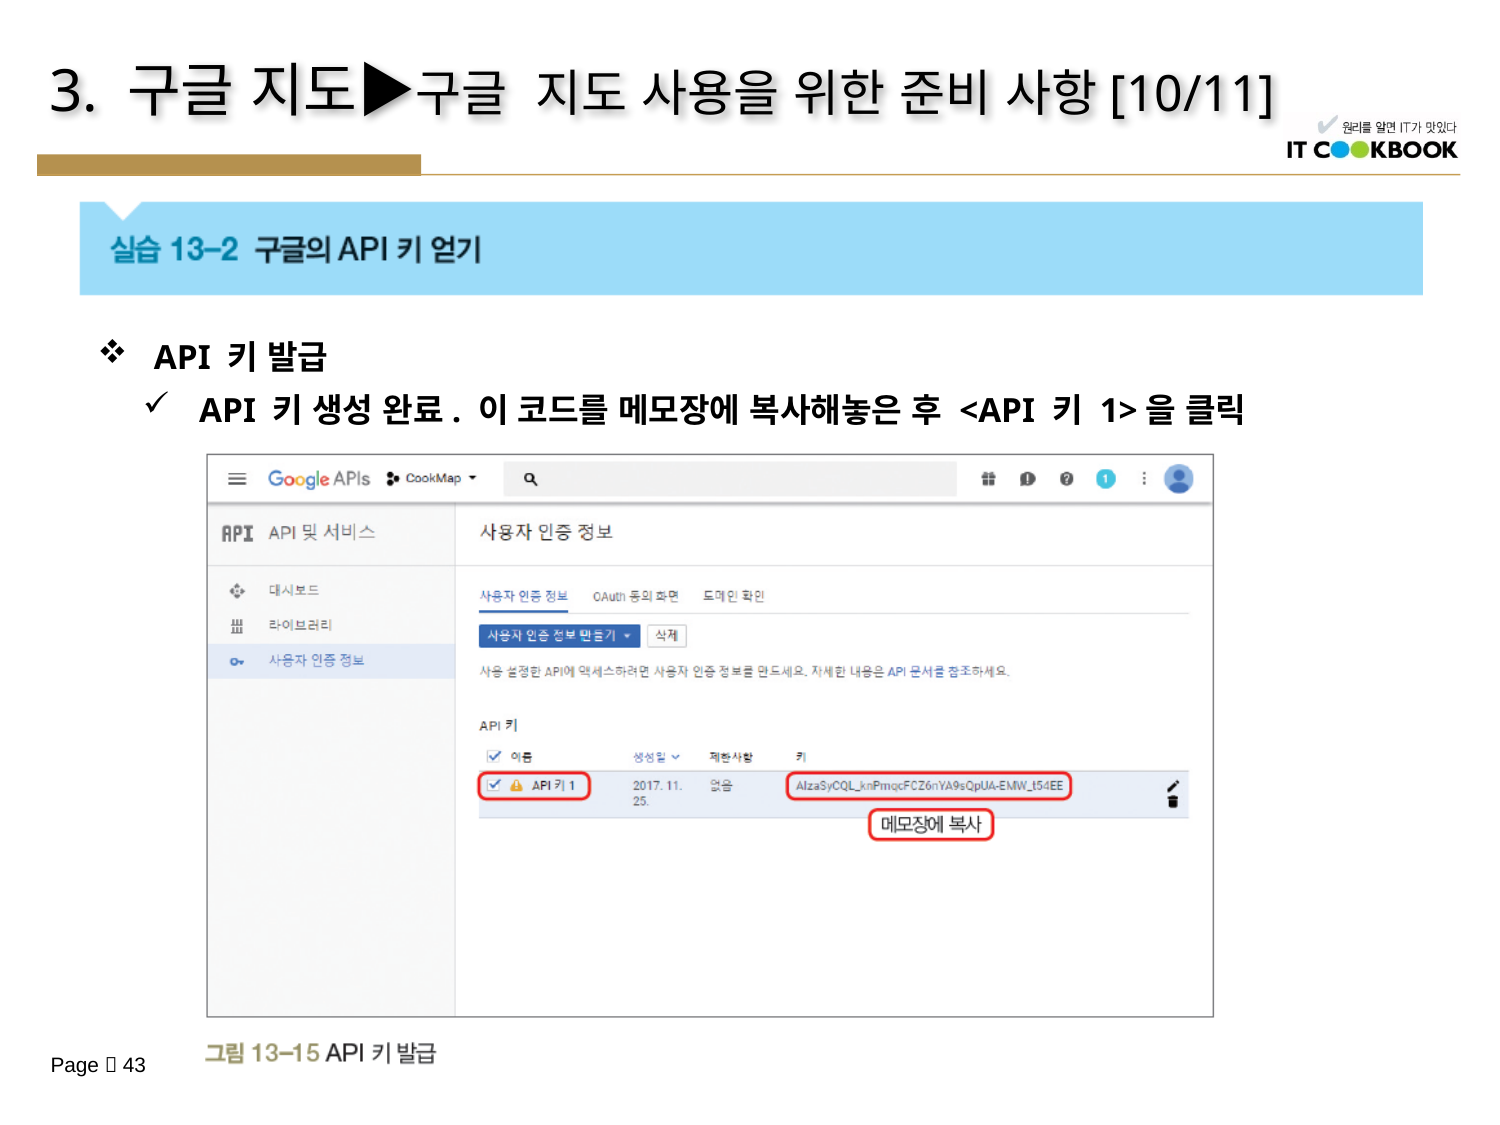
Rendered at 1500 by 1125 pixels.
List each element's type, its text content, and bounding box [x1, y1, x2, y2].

title 3. 구글 지도▶구글 지도 사용을 위한 준비 사항[10/11] [48, 53, 1500, 161]
picture [203, 449, 1219, 1072]
picture [77, 199, 1423, 297]
list API 키 발급 API 키 생성 완료. 이 코드를 메모장에 복사해놓은 후 <API 키 1>을 클릭 [54, 335, 1500, 1051]
